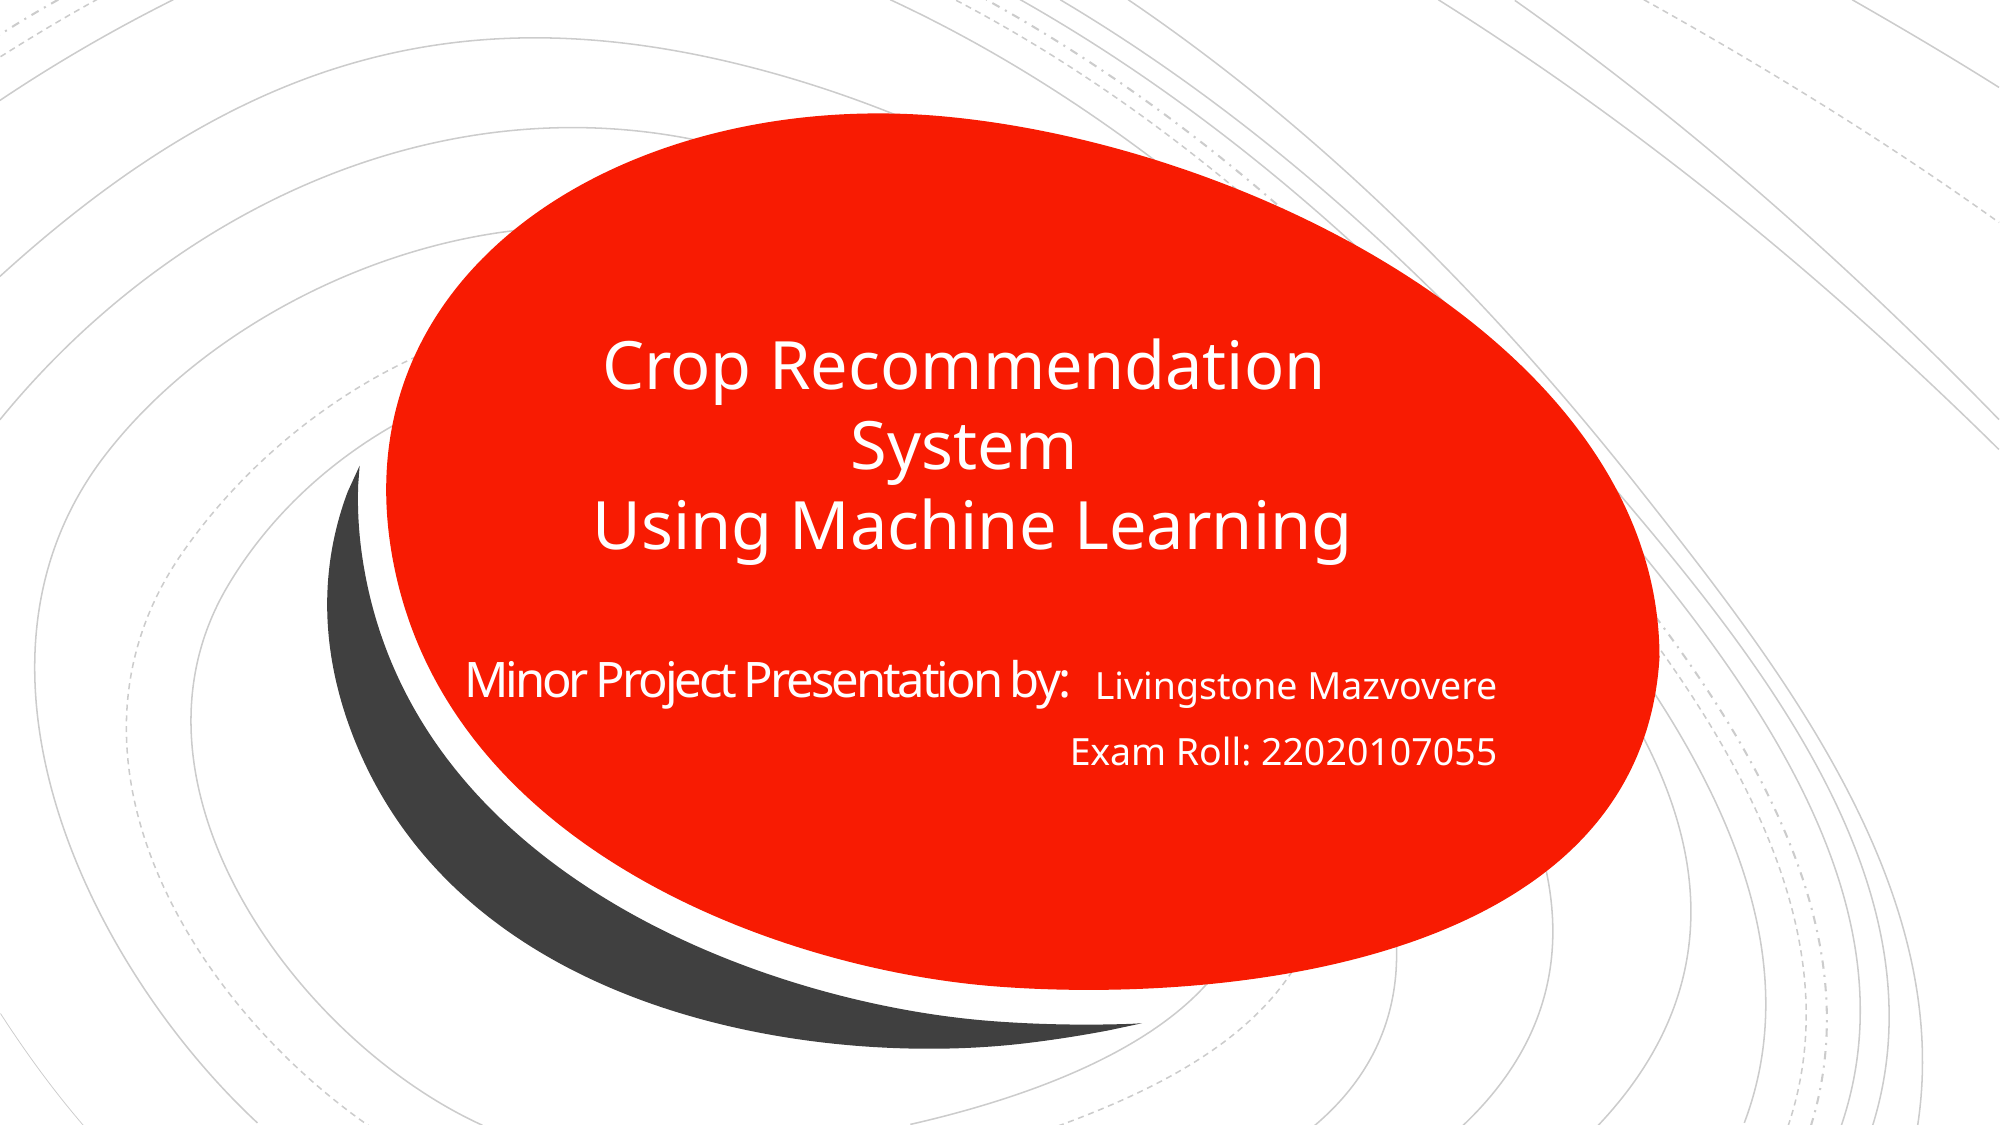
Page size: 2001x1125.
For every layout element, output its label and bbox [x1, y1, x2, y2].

text_box [0, 0, 2000, 1125]
